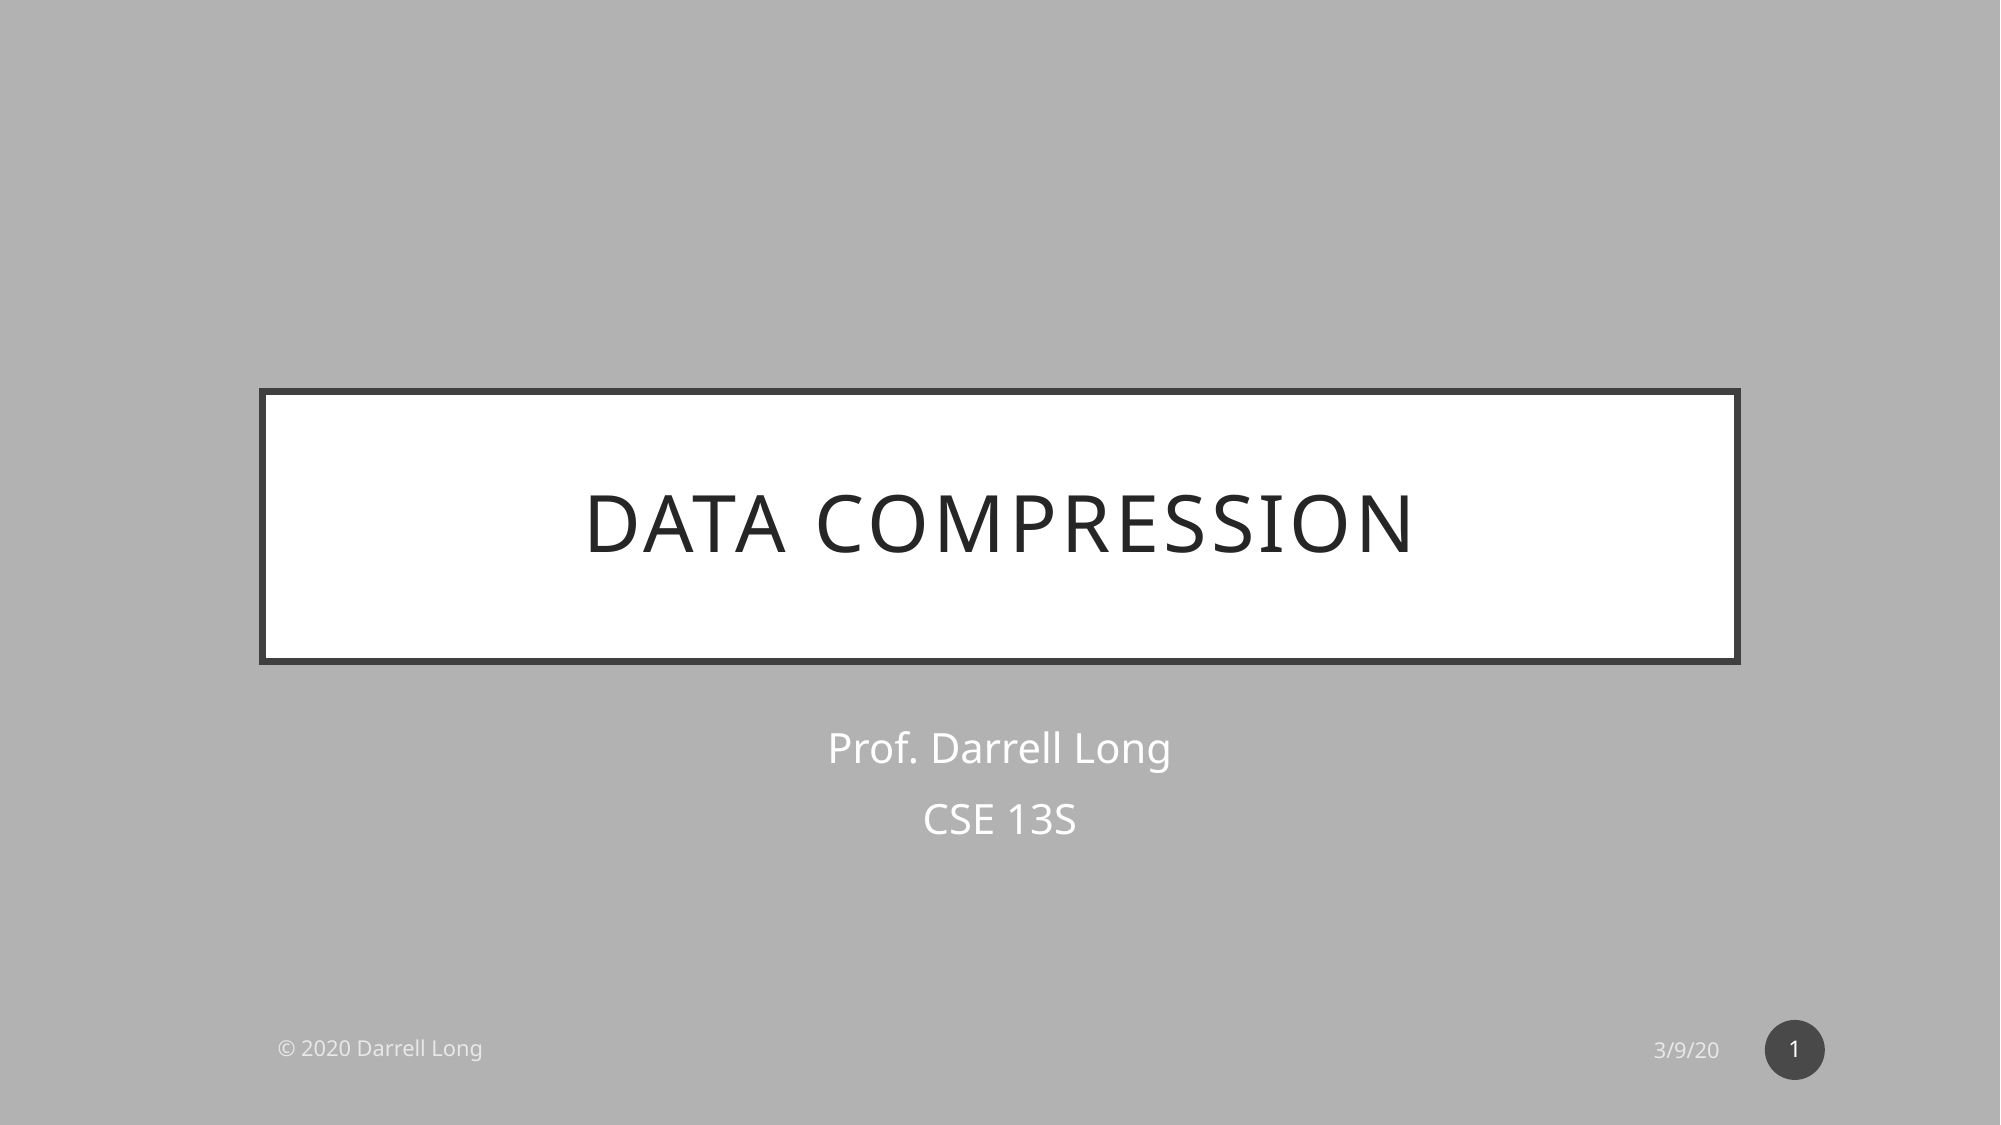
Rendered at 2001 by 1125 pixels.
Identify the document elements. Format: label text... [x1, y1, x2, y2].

footer © 2020 Darrell Long [262, 1023, 1231, 1076]
title Data COMPRESSION [259, 388, 1741, 665]
subtitle Prof. Darrell Long CSE 13S [442, 713, 1558, 918]
slide_number 1 [1764, 1019, 1825, 1080]
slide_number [1283, 1023, 1735, 1077]
